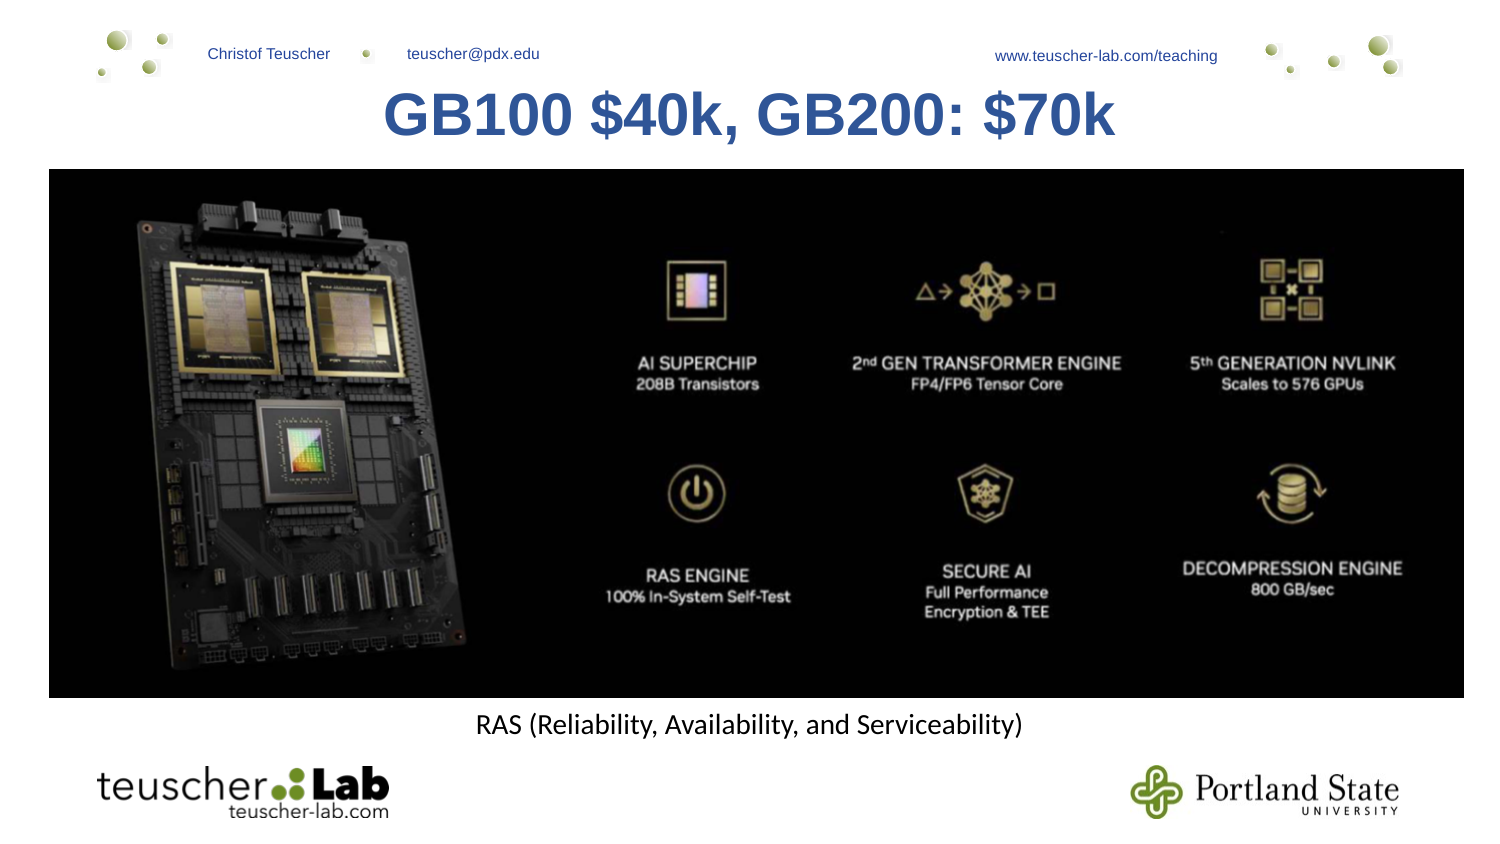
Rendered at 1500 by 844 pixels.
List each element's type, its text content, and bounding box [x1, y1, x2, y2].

text_box GB100 $40k, GB200: $70k [0, 77, 1500, 154]
picture [49, 169, 1464, 698]
text_box RAS (Reliability, Availability, and Serviceability) [461, 698, 1211, 748]
picture [97, 766, 389, 818]
picture [1130, 765, 1399, 819]
